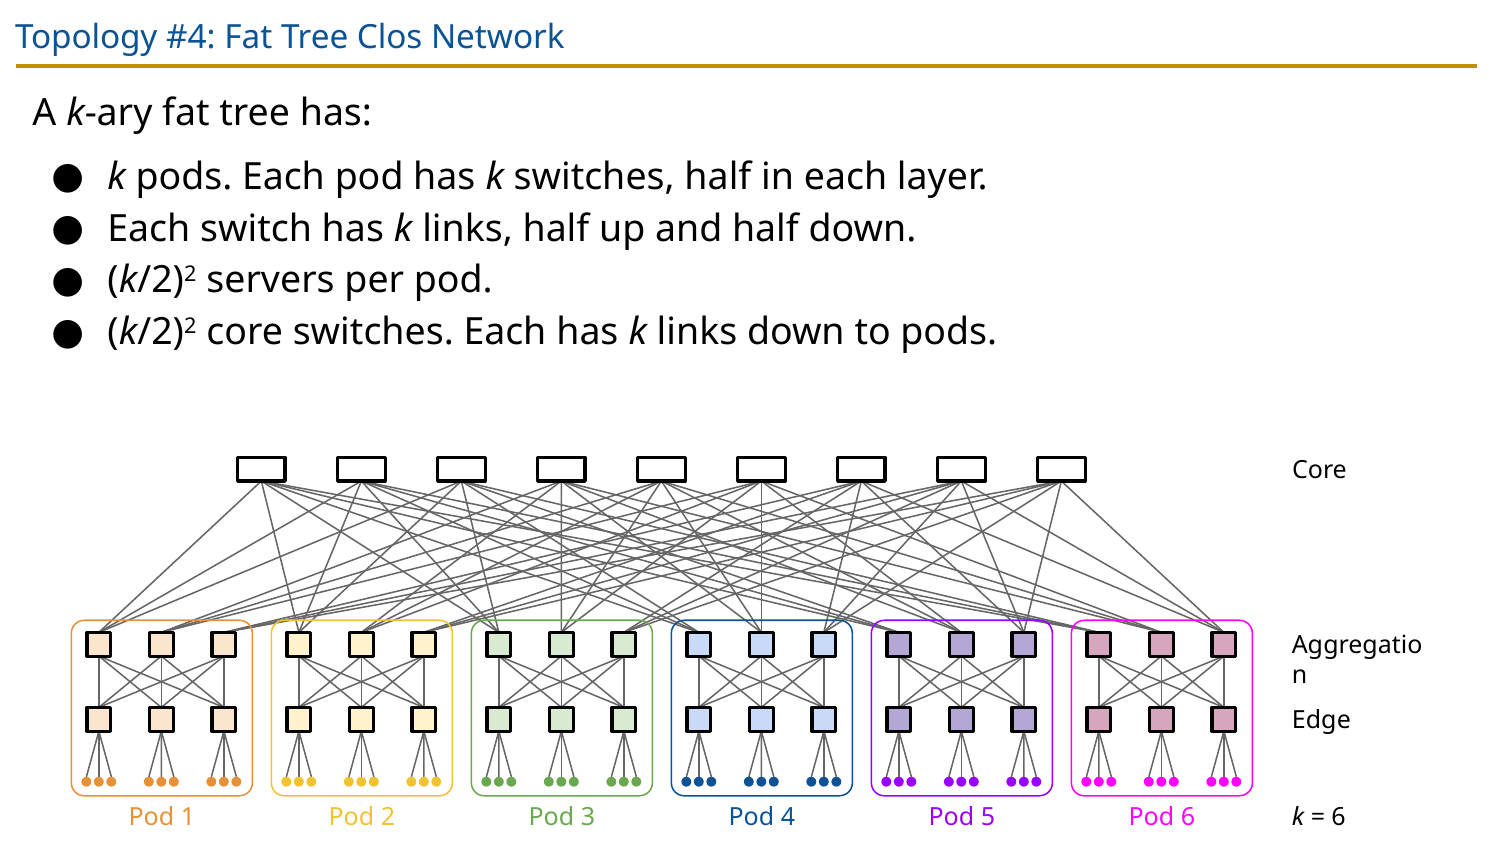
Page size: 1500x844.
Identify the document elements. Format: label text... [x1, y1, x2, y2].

text_box [1086, 644, 1111, 657]
text_box [287, 707, 311, 730]
text_box [949, 718, 974, 730]
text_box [100, 730, 112, 777]
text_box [225, 730, 237, 777]
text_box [1162, 730, 1175, 777]
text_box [561, 480, 661, 633]
text_box [937, 457, 986, 477]
text_box [549, 644, 574, 653]
text_box Pod 1 [119, 795, 205, 835]
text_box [748, 730, 762, 777]
text_box [212, 707, 236, 730]
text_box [261, 480, 360, 633]
text_box Pod 2 [319, 795, 405, 835]
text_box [98, 480, 158, 633]
text_box [71, 620, 253, 796]
text_box [1206, 779, 1215, 787]
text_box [1011, 730, 1025, 777]
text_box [948, 730, 962, 777]
text_box [1011, 707, 1036, 730]
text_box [1025, 730, 1037, 777]
text_box [887, 644, 911, 657]
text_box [98, 655, 158, 708]
text_box [337, 457, 386, 477]
text_box Pod 3 [519, 795, 605, 835]
text_box [686, 707, 711, 730]
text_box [86, 730, 100, 777]
text_box Pod 5 [919, 795, 1005, 835]
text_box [962, 730, 975, 777]
text_box [611, 644, 636, 657]
text_box [486, 707, 511, 730]
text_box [562, 730, 575, 777]
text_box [498, 655, 557, 708]
text_box [212, 644, 236, 657]
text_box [1211, 730, 1225, 777]
text_box Core [1287, 449, 1355, 489]
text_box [886, 730, 900, 777]
text_box [749, 644, 774, 653]
text_box [1071, 620, 1253, 796]
text_box [871, 644, 1053, 796]
text_box [149, 718, 174, 730]
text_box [162, 730, 175, 777]
text_box [86, 707, 111, 730]
text_box [287, 644, 311, 657]
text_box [761, 655, 825, 708]
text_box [1100, 730, 1112, 777]
text_box [1081, 780, 1090, 787]
text_box [1170, 779, 1179, 787]
text_box [411, 644, 436, 657]
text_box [348, 730, 362, 777]
text_box [537, 457, 586, 477]
text_box [812, 644, 836, 657]
text_box [970, 780, 979, 787]
text_box [471, 644, 653, 796]
text_box [149, 643, 174, 653]
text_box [300, 730, 312, 777]
text_box [349, 718, 374, 730]
text_box [887, 707, 911, 730]
text_box [370, 780, 379, 787]
list A k-ary fat tree has: k pods. Each pod has k switches, half in each layer. Each switch has k links, half up and half down. (k/2)2 servers per pod. (k/2)2 core switches. Each has k links down to pods. [17, 65, 1480, 388]
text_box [700, 730, 712, 777]
text_box [681, 779, 690, 787]
text_box [437, 457, 486, 477]
text_box [549, 718, 574, 730]
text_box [425, 730, 437, 777]
text_box [81, 779, 90, 787]
text_box [1149, 718, 1174, 730]
text_box [237, 457, 286, 477]
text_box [898, 655, 957, 708]
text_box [548, 730, 562, 777]
text_box [837, 457, 886, 477]
text_box [86, 632, 111, 657]
text_box [637, 457, 686, 477]
text_box [949, 644, 974, 653]
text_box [361, 480, 461, 633]
text_box Aggregation [1287, 624, 1438, 694]
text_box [500, 730, 512, 777]
text_box [1149, 643, 1174, 653]
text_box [686, 730, 700, 777]
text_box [900, 730, 912, 777]
text_box [1232, 779, 1242, 787]
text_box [761, 480, 860, 633]
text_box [461, 480, 560, 633]
text_box k = 6 [1287, 795, 1367, 835]
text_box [362, 730, 375, 777]
text_box [1143, 780, 1153, 787]
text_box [1086, 730, 1100, 777]
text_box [825, 730, 837, 777]
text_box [811, 730, 825, 777]
text_box [749, 718, 774, 730]
text_box [570, 780, 579, 787]
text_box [1061, 480, 1225, 633]
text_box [161, 480, 220, 633]
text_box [961, 480, 1061, 633]
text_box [1148, 730, 1162, 777]
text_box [286, 730, 300, 777]
text_box [271, 644, 453, 796]
text_box Pod 4 [719, 795, 805, 835]
text_box [1037, 457, 1086, 477]
text_box [606, 779, 615, 787]
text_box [661, 480, 761, 633]
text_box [1225, 730, 1237, 777]
text_box [349, 644, 374, 653]
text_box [161, 655, 225, 708]
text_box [561, 655, 625, 708]
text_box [211, 730, 225, 777]
text_box Edge [1287, 699, 1360, 739]
text_box [1011, 644, 1036, 657]
text_box [1107, 779, 1117, 787]
text_box [1211, 632, 1236, 657]
text_box [671, 644, 853, 796]
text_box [298, 655, 357, 708]
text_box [1098, 655, 1157, 708]
text_box [737, 457, 786, 477]
text_box [686, 644, 711, 657]
text_box [411, 707, 436, 730]
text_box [611, 730, 625, 777]
text_box Pod 6 [1119, 795, 1205, 835]
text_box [698, 655, 758, 708]
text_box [861, 480, 961, 633]
text_box [1086, 707, 1111, 730]
text_box [611, 707, 636, 730]
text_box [762, 730, 775, 777]
text_box [812, 707, 836, 730]
text_box [486, 644, 511, 657]
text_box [148, 730, 162, 777]
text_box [1161, 655, 1225, 708]
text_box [223, 480, 256, 633]
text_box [625, 730, 637, 777]
text_box [1211, 707, 1236, 730]
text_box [961, 655, 1024, 708]
title Topology #4: Fat Tree Clos Network [0, 0, 1500, 65]
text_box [486, 730, 500, 777]
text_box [411, 730, 425, 777]
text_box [361, 655, 424, 708]
